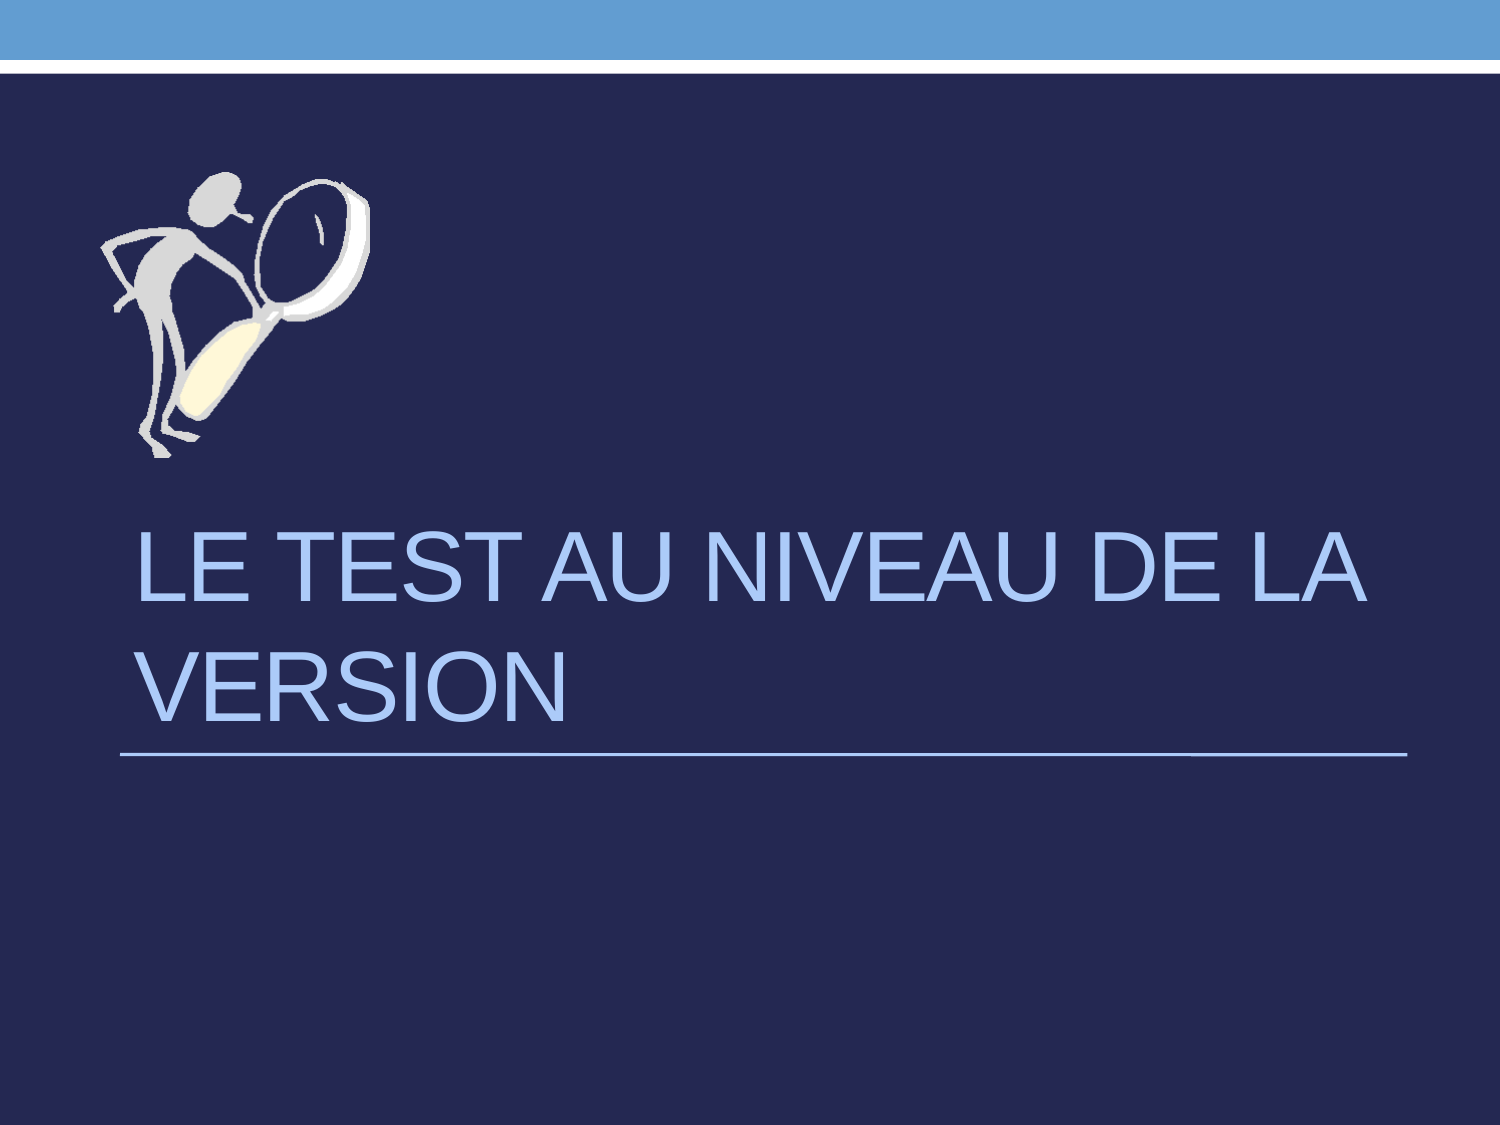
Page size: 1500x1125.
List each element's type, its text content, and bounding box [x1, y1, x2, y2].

picture [100, 172, 370, 458]
title Le test au niveau de la version [118, 387, 1394, 749]
